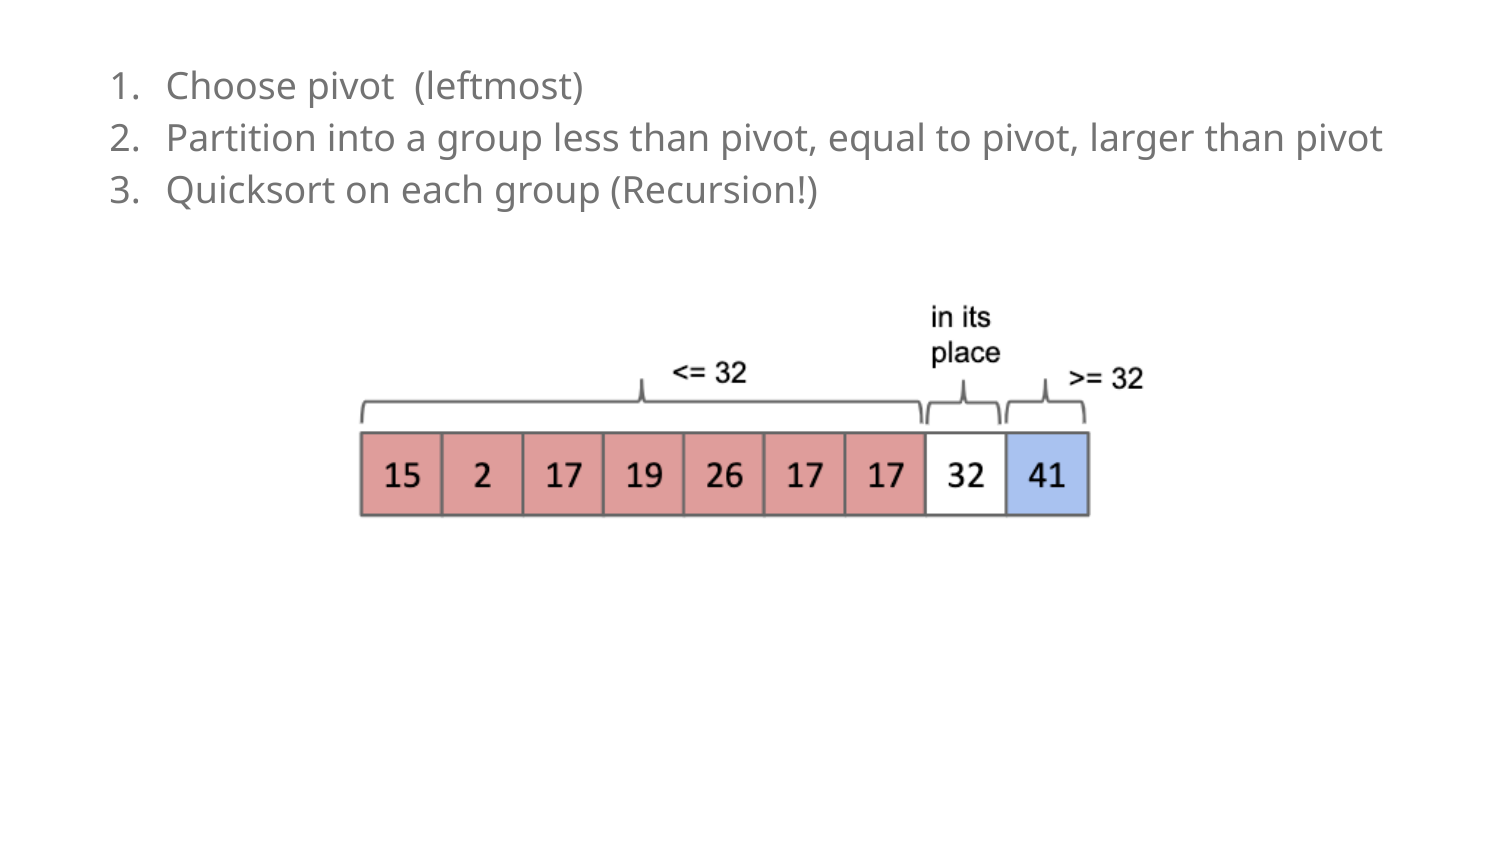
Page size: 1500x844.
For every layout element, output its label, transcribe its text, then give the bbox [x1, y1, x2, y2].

list Choose pivot (leftmost) Partition into a group less than pivot, equal to pivot, larger than pivot Quicksort on each group (Recursion!) [75, 40, 1425, 486]
picture [327, 267, 1173, 577]
